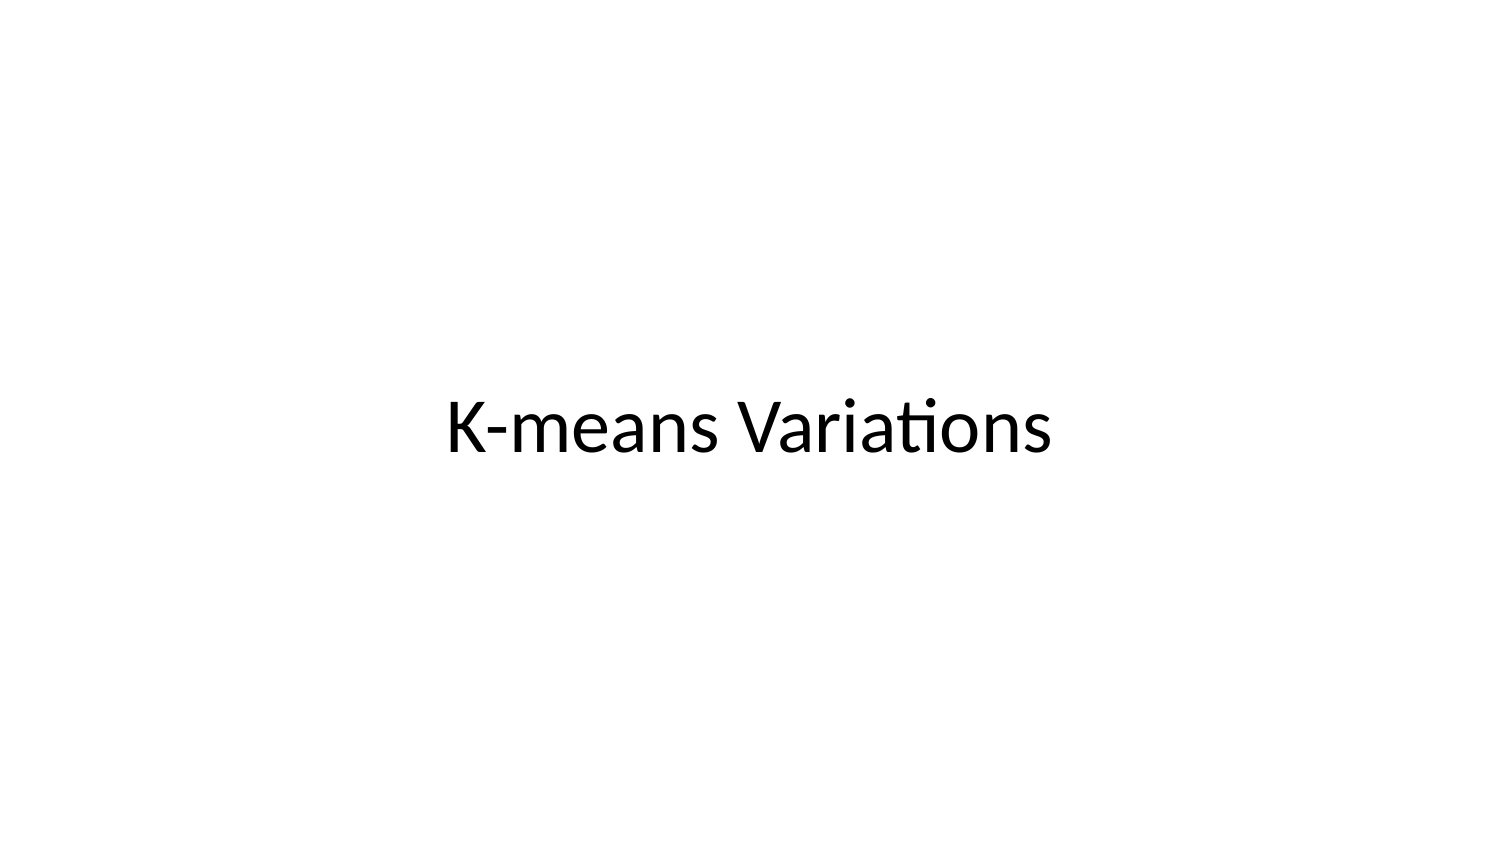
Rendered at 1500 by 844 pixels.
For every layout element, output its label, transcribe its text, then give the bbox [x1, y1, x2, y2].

text_box K-means Variations [290, 366, 1210, 476]
